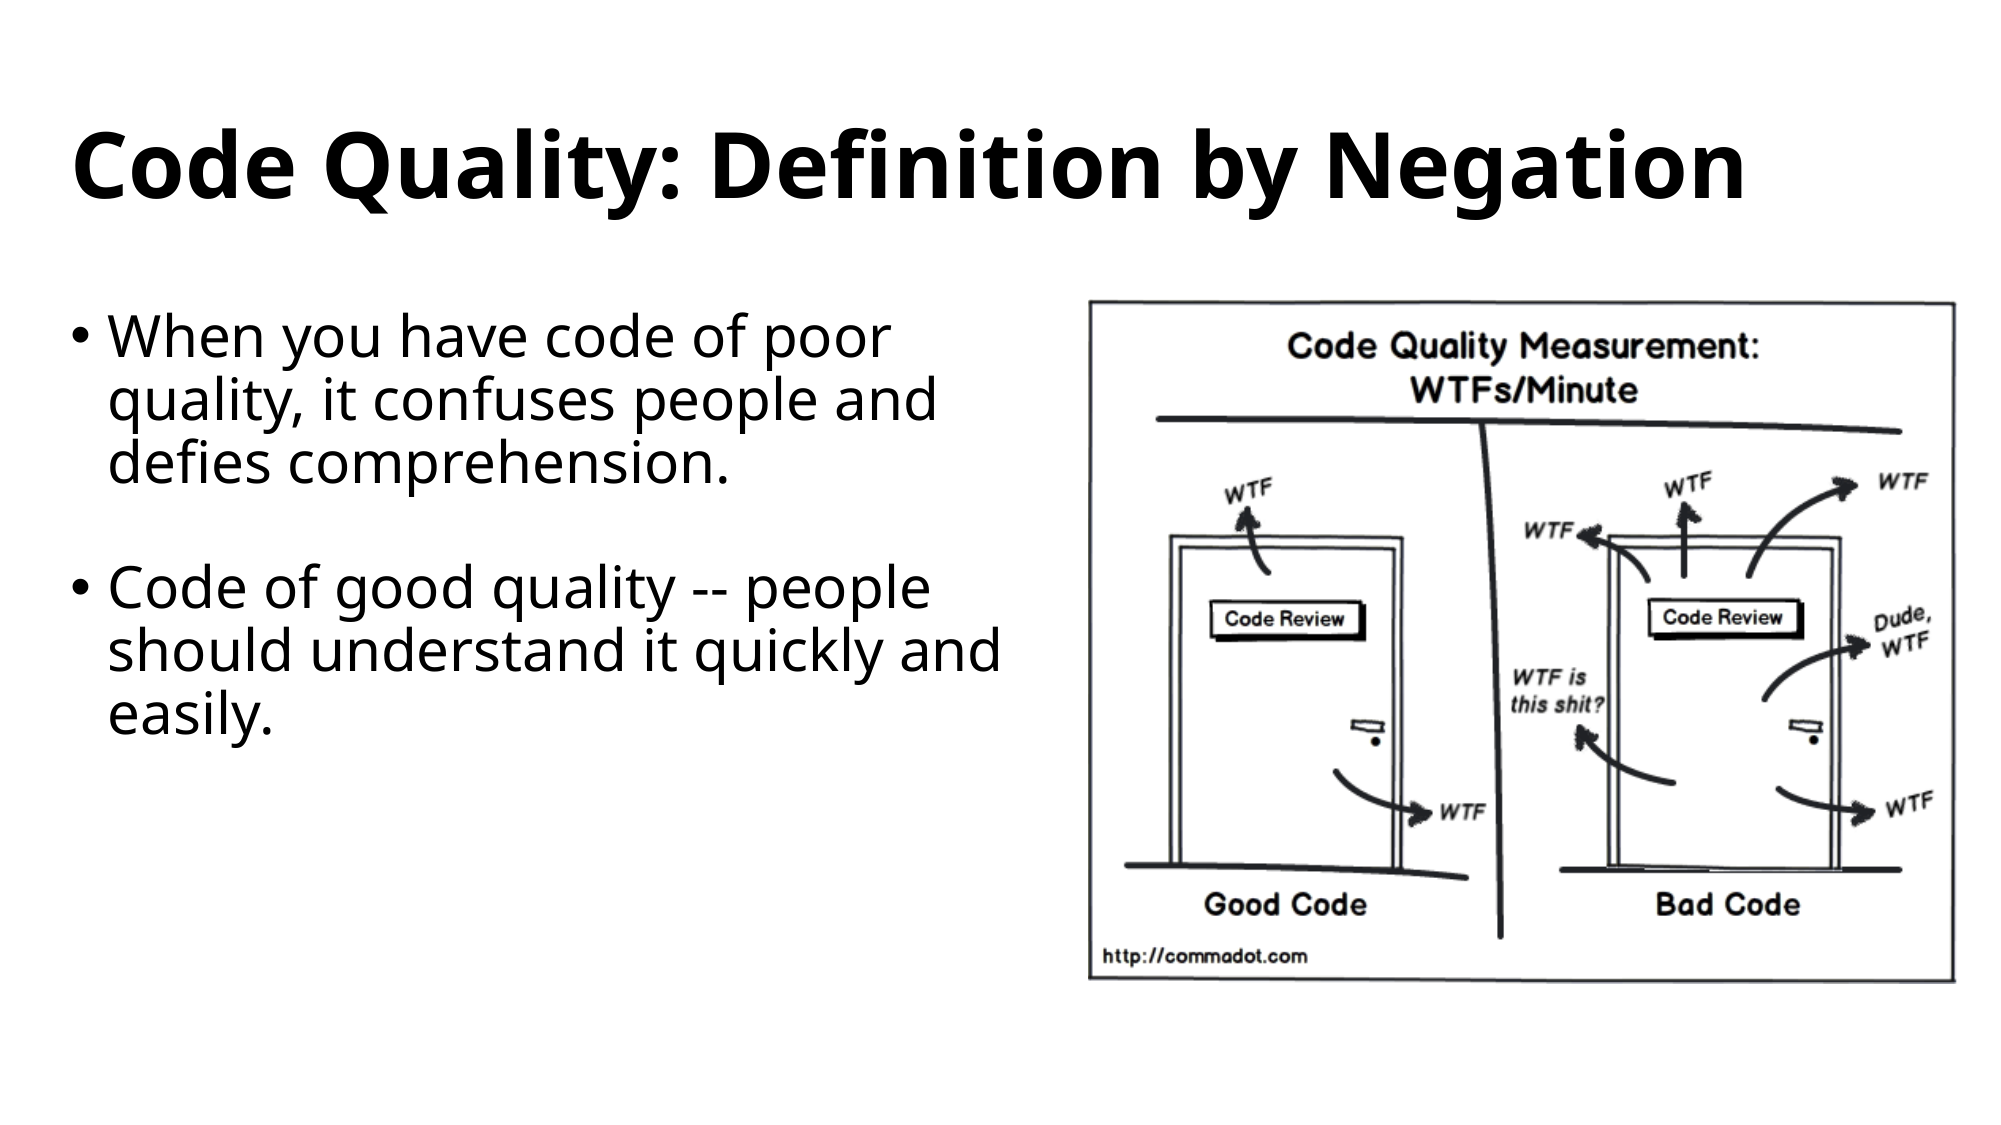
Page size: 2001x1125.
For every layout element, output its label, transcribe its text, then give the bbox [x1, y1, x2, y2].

picture [1088, 299, 1958, 984]
list When you have code of poor quality, it confuses people and defies comprehension. Code of good quality -- people should understand it quickly and easily. [55, 299, 1057, 1014]
title Code Quality: Definition by Negation [55, 59, 1781, 278]
